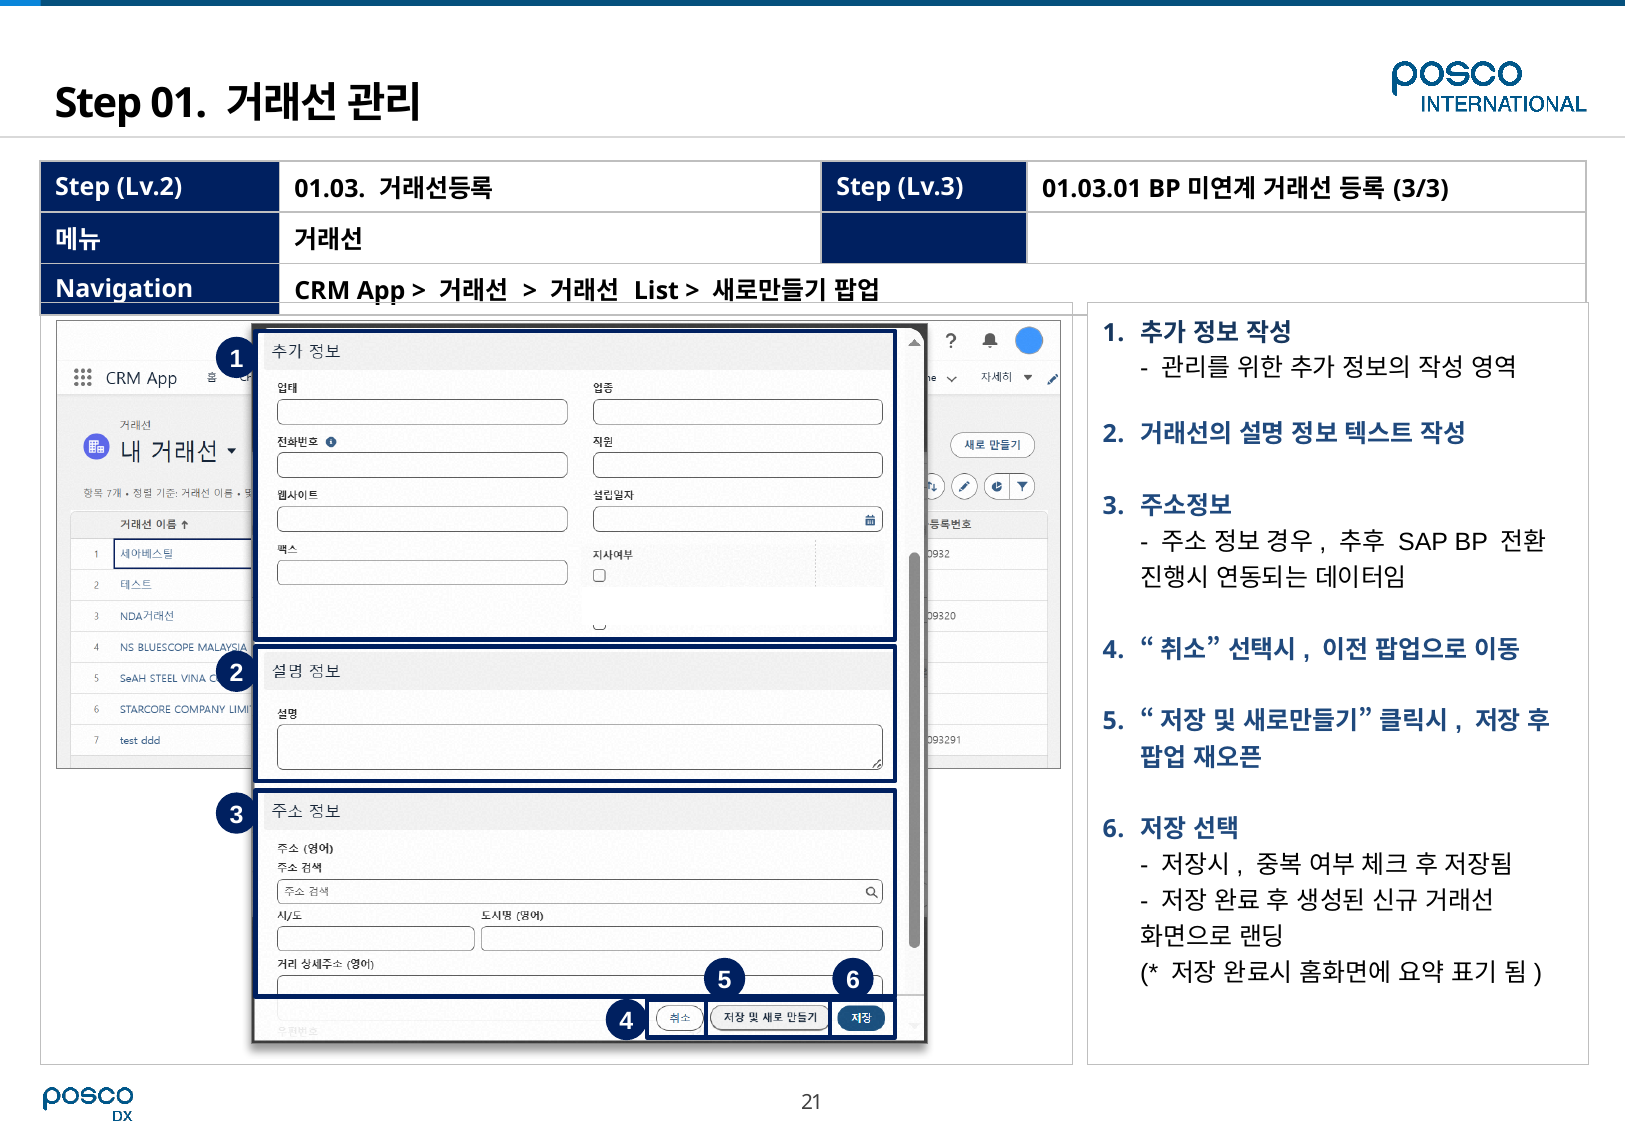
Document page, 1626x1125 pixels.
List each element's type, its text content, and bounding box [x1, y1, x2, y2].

table_header Step (Lv.3) [822, 162, 1026, 211]
text_box 추가 정보 작성 - 관리를 위한 추가 정보의 작성 영역 거래선의 설명 정보 텍스트 작성 주소정보 - 주소 정보 경우, 추후 SAP BP 전환 진행시 연동되는 데이터임 “취소” 선택시, 이전 팝업으로 이동 “저장 및 새로만들기” 클릭시, 저장 후 팝업 재오픈 저장 선택 - 저장시, 중복 여부 체크 후 저장됨 - 저장 완료 후 생성된 신규 거래선 화면으로 랜딩 (* 저장 완료시 홈화면에 요약 표기 됨)​ [1087, 302, 1589, 1065]
table_cell [1028, 213, 1585, 263]
picture [1391, 59, 1587, 113]
picture [43, 1087, 133, 1121]
table_header Step (Lv.2) [41, 162, 279, 211]
table_cell CRM App > 거래선 > 거래선 List > 새로만들기 팝업 [280, 264, 1585, 314]
table_cell [822, 213, 1026, 263]
text_box [40, 302, 1073, 1065]
table_cell 거래선 [280, 213, 820, 263]
table_cell Navigation [41, 264, 279, 302]
table_cell 메뉴 [41, 213, 279, 263]
table_header 01.03. 거래선등록 [280, 162, 820, 211]
table_header 01.03.01 BP미연계 거래선 등록(3/3) [1028, 162, 1585, 211]
text_box Step 01. 거래선 관리 [39, 68, 685, 115]
picture [0, 0, 41, 6]
picture [56, 320, 1061, 1044]
text_box 3 [215, 792, 251, 834]
